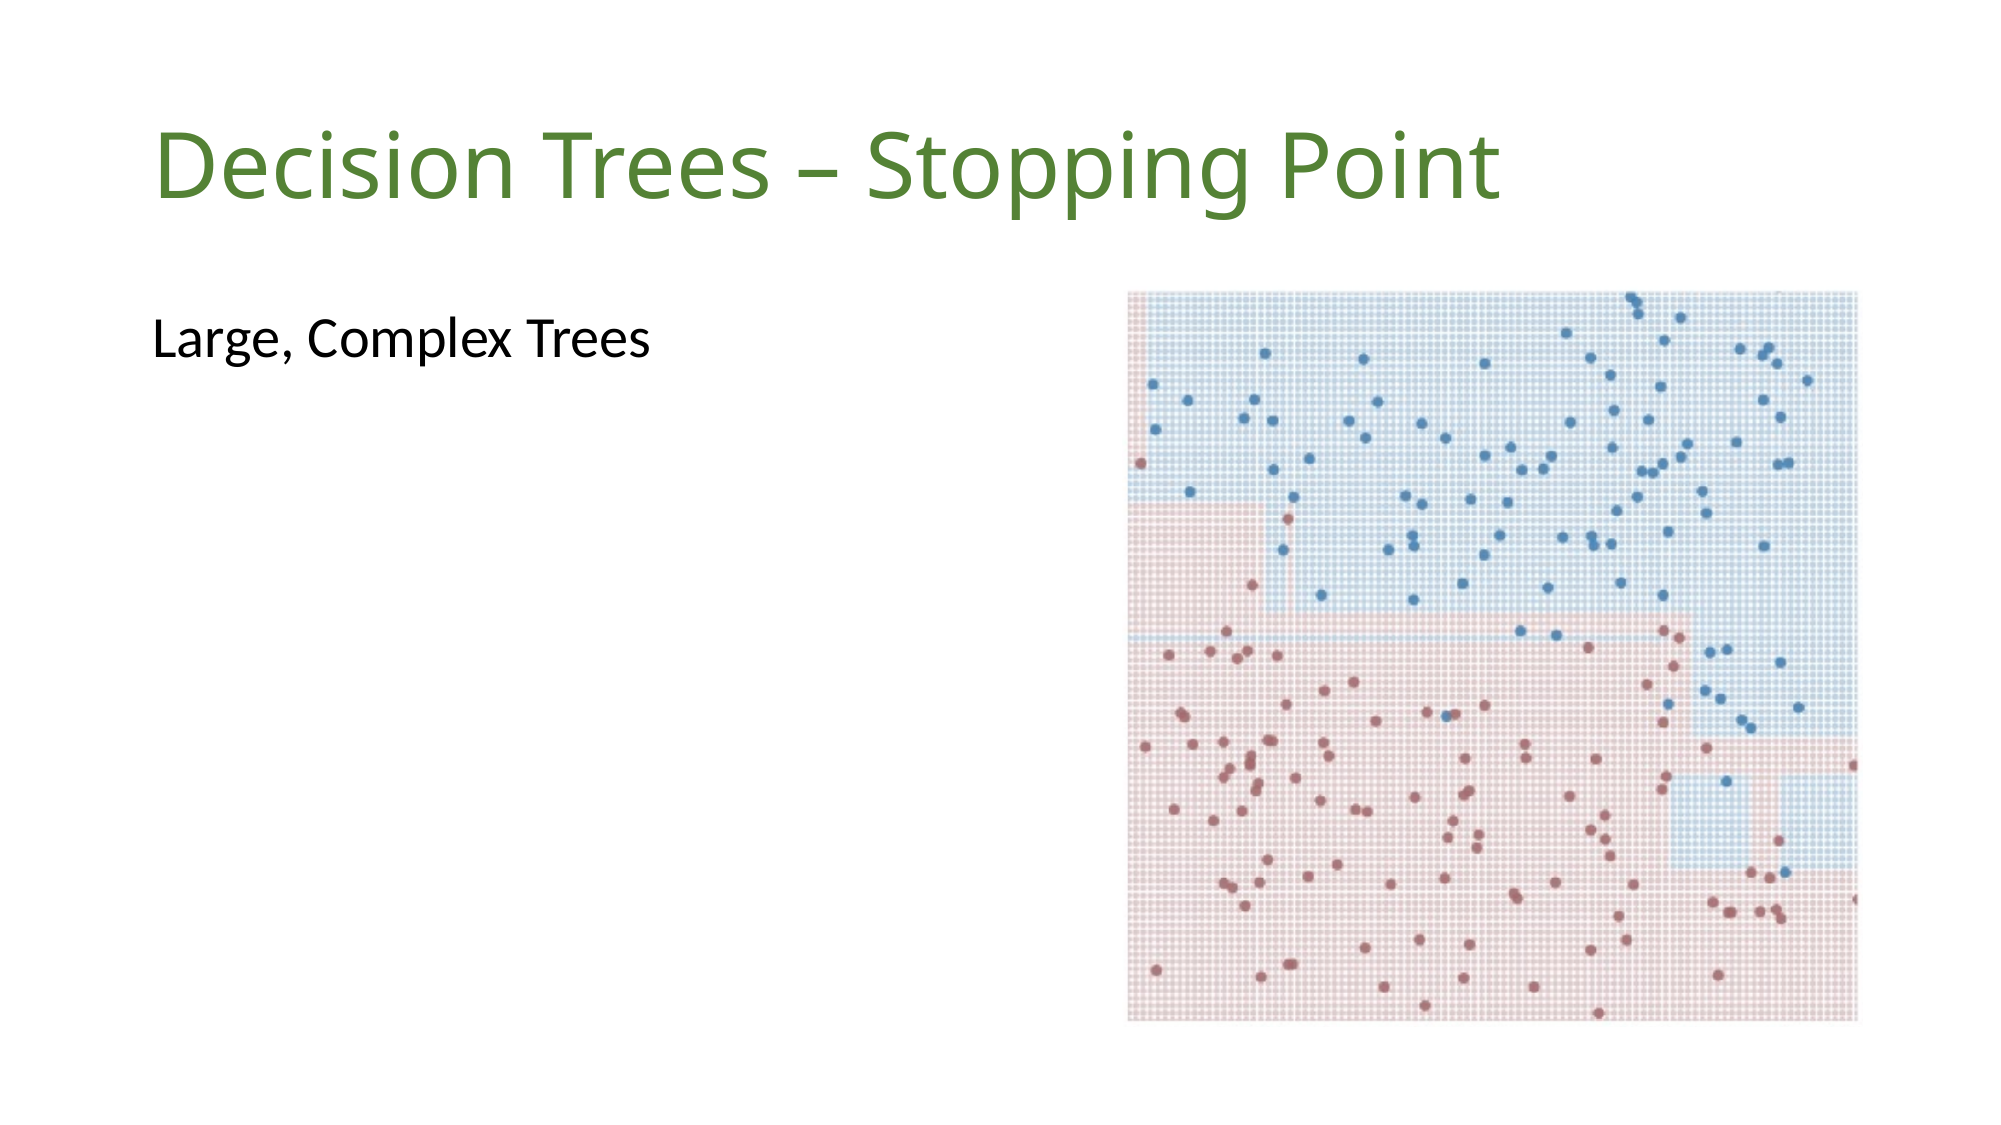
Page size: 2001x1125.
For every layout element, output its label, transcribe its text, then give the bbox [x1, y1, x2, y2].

title Decision Trees – Stopping Point [137, 59, 1863, 278]
list Large, Complex Trees [137, 299, 1122, 1014]
picture [1122, 285, 1863, 1028]
